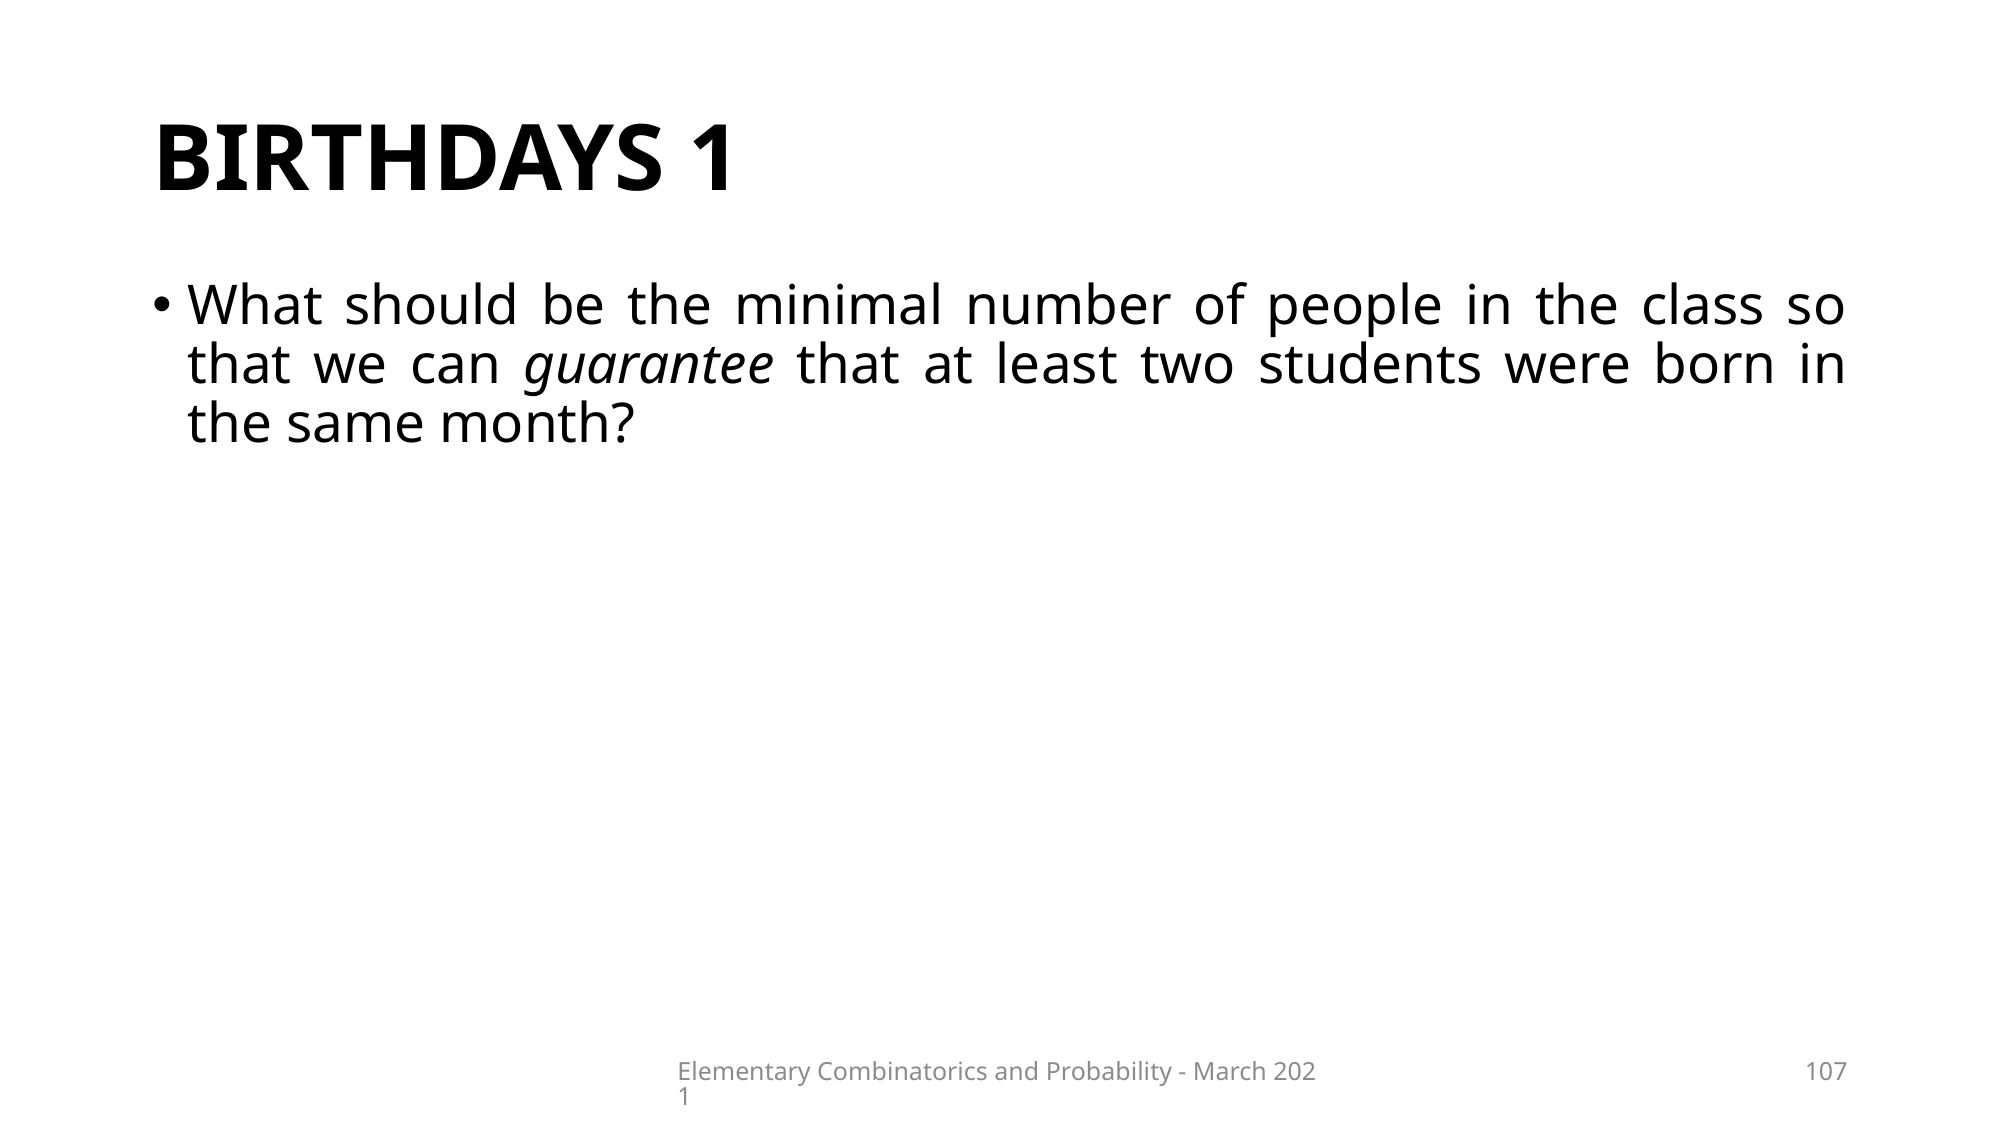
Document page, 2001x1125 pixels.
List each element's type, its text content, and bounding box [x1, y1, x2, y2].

footer Elementary Combinatorics and Probability - March 2021 [662, 1042, 1338, 1103]
slide_number 107 [1412, 1042, 1863, 1103]
title Birthdays 1 [137, 52, 1863, 270]
